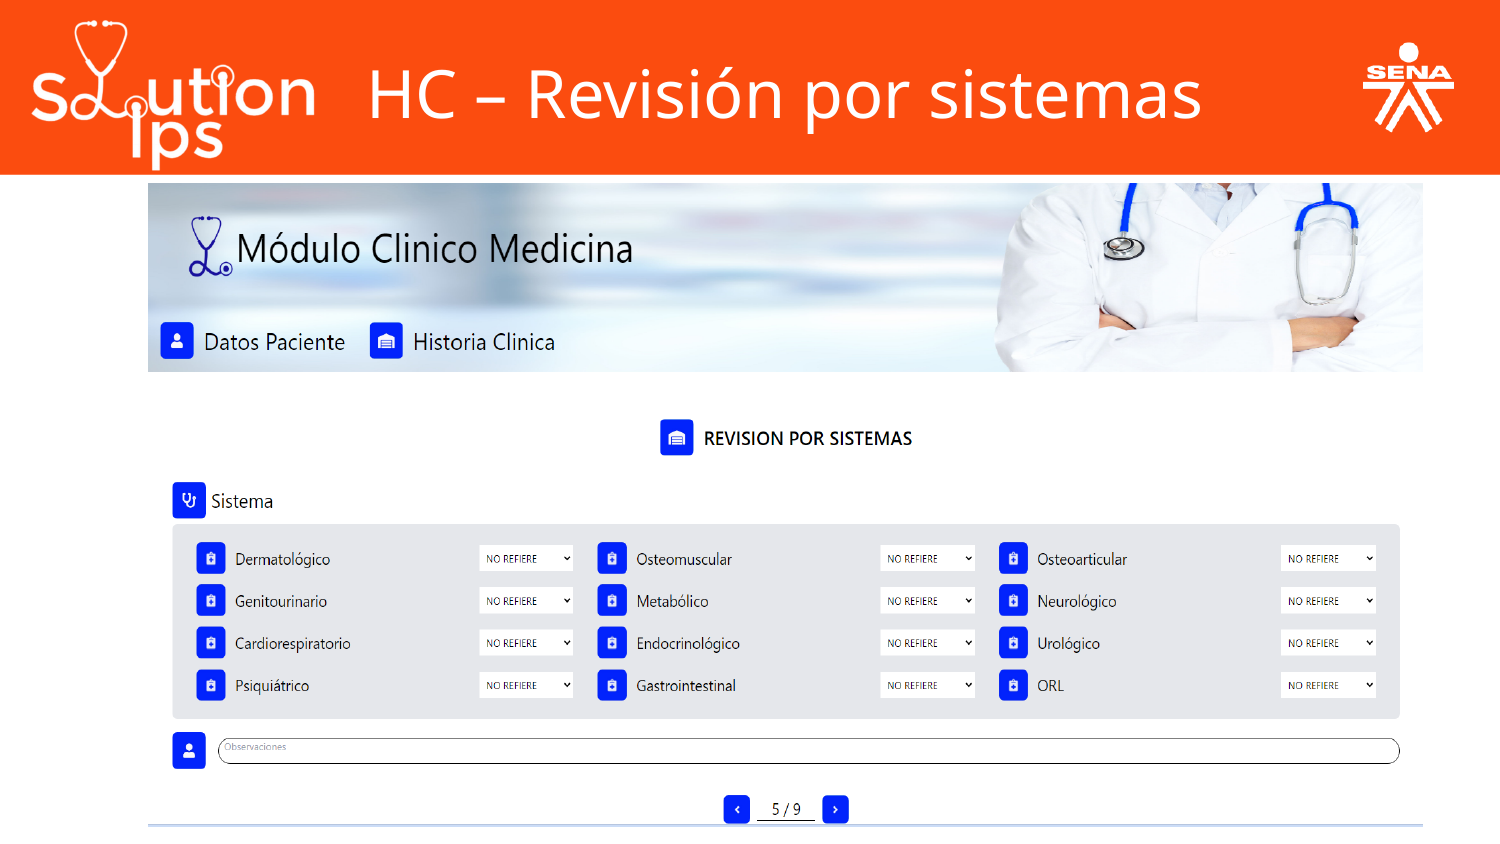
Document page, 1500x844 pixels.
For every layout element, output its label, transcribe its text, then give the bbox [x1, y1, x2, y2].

text_box HC – Revisión por sistemas [351, 44, 1219, 140]
picture [0, 0, 1500, 844]
